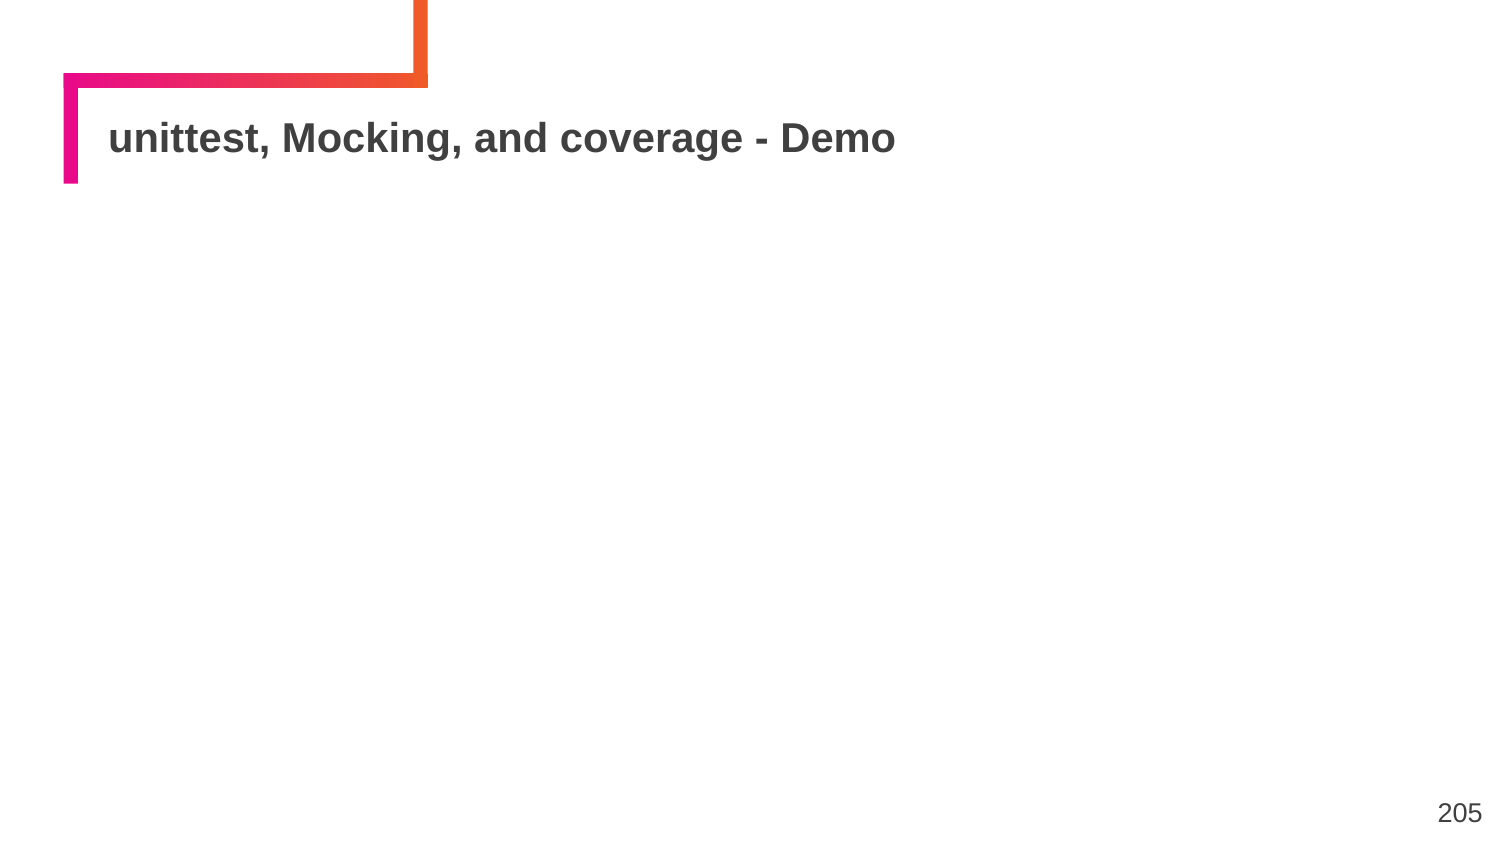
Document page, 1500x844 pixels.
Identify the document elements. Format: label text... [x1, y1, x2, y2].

title unittest, Mocking, and coverage - Demo [100, 117, 1455, 169]
slide_number ‹#› [1403, 779, 1494, 844]
